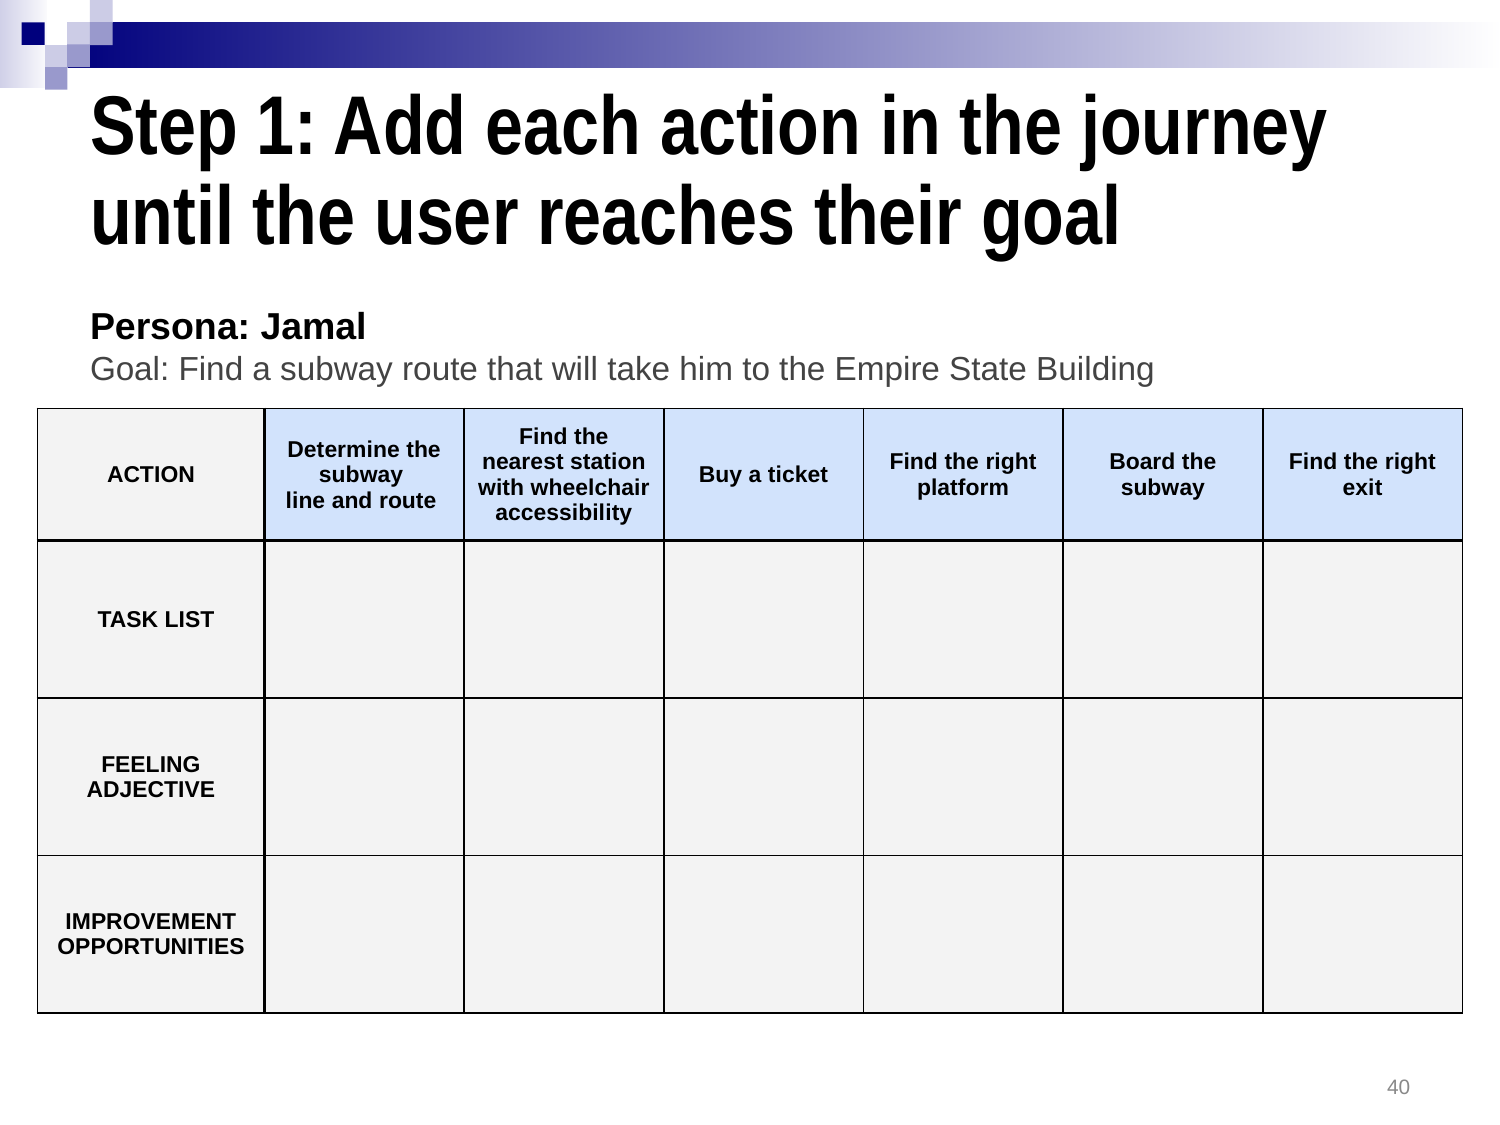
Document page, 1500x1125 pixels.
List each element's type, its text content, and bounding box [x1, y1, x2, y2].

title Step 1: Add each action in the journey until the user reaches their goal [75, 69, 1425, 275]
table_cell [266, 542, 463, 697]
table_cell [665, 856, 863, 1012]
table_header Find the right platform [864, 409, 1062, 539]
table_cell [665, 542, 863, 697]
table_cell [864, 856, 1062, 1012]
table_cell [864, 699, 1062, 855]
table_cell [266, 699, 463, 855]
table_header Determine the subway line and route [266, 409, 463, 539]
table_header Find the right exit [1264, 409, 1462, 539]
table_cell [1064, 699, 1262, 855]
table_header Buy a ticket [665, 409, 863, 539]
table_header ACTION [38, 409, 263, 539]
table_cell [1064, 542, 1262, 697]
table_cell [465, 856, 663, 1012]
table_cell [465, 699, 663, 855]
table_cell TASK LIST [38, 542, 263, 697]
text_box Persona: Jamal Goal: Find a subway route that will take him to the Empire State Building [74, 286, 1425, 396]
table_cell [1264, 699, 1462, 855]
table_cell [665, 699, 863, 855]
table_cell [1264, 542, 1462, 697]
table_cell [465, 542, 663, 697]
table_cell [864, 542, 1062, 697]
table_header Board the subway [1064, 409, 1262, 539]
slide_number 40 [1074, 1059, 1425, 1113]
table_cell IMPROVEMENT OPPORTUNITIES [38, 856, 263, 1012]
table_cell [1064, 856, 1262, 1012]
table_cell [1264, 856, 1462, 1012]
table_cell FEELING ADJECTIVE [38, 699, 263, 855]
table_cell [266, 856, 463, 1012]
table_header Find the nearest station with wheelchair accessibility [465, 409, 663, 539]
